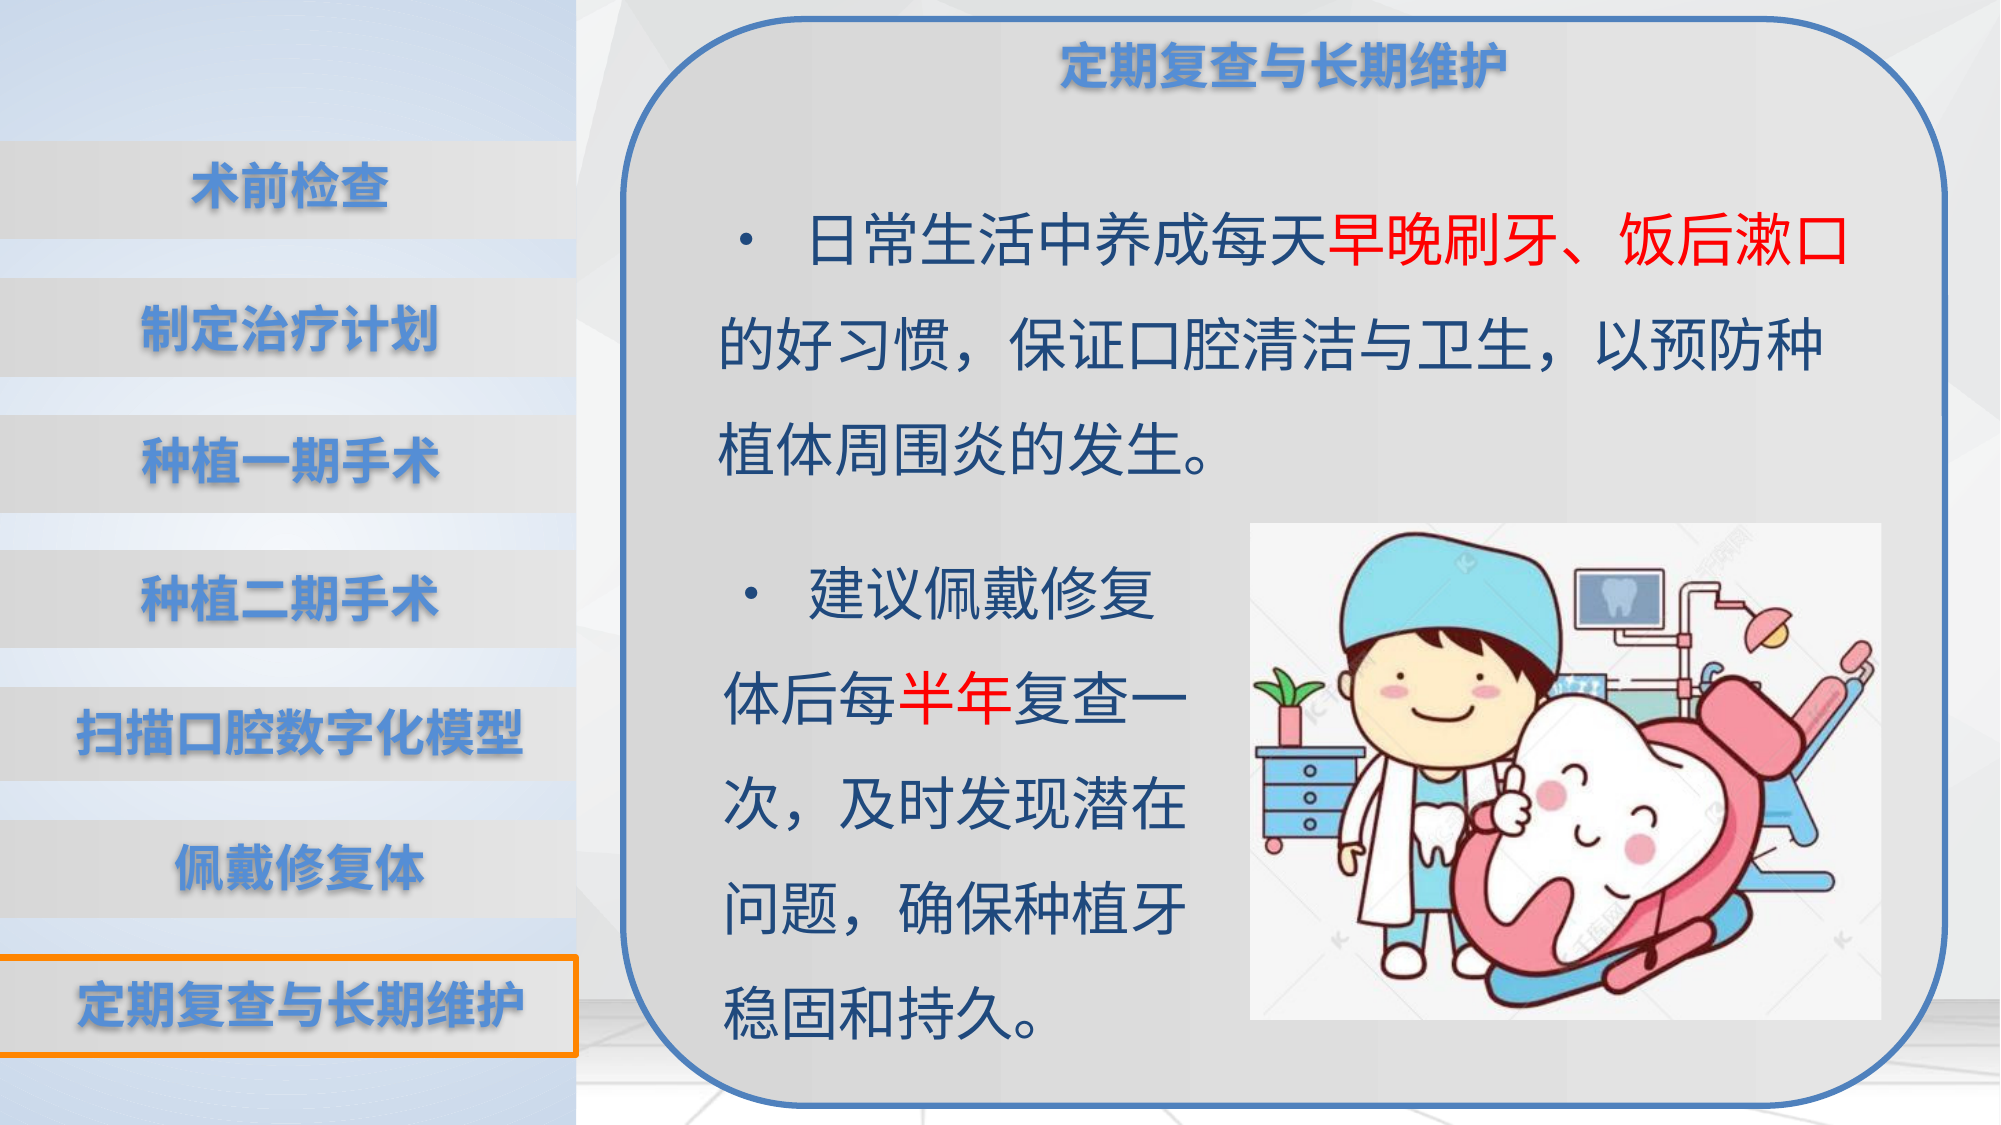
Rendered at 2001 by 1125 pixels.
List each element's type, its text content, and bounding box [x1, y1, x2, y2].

text_box [621, 16, 1948, 1108]
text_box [0, 0, 577, 1125]
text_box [702, 160, 1884, 1049]
text_box 定期复查与长期维护 [1020, 24, 1548, 105]
picture [577, 0, 2000, 1125]
